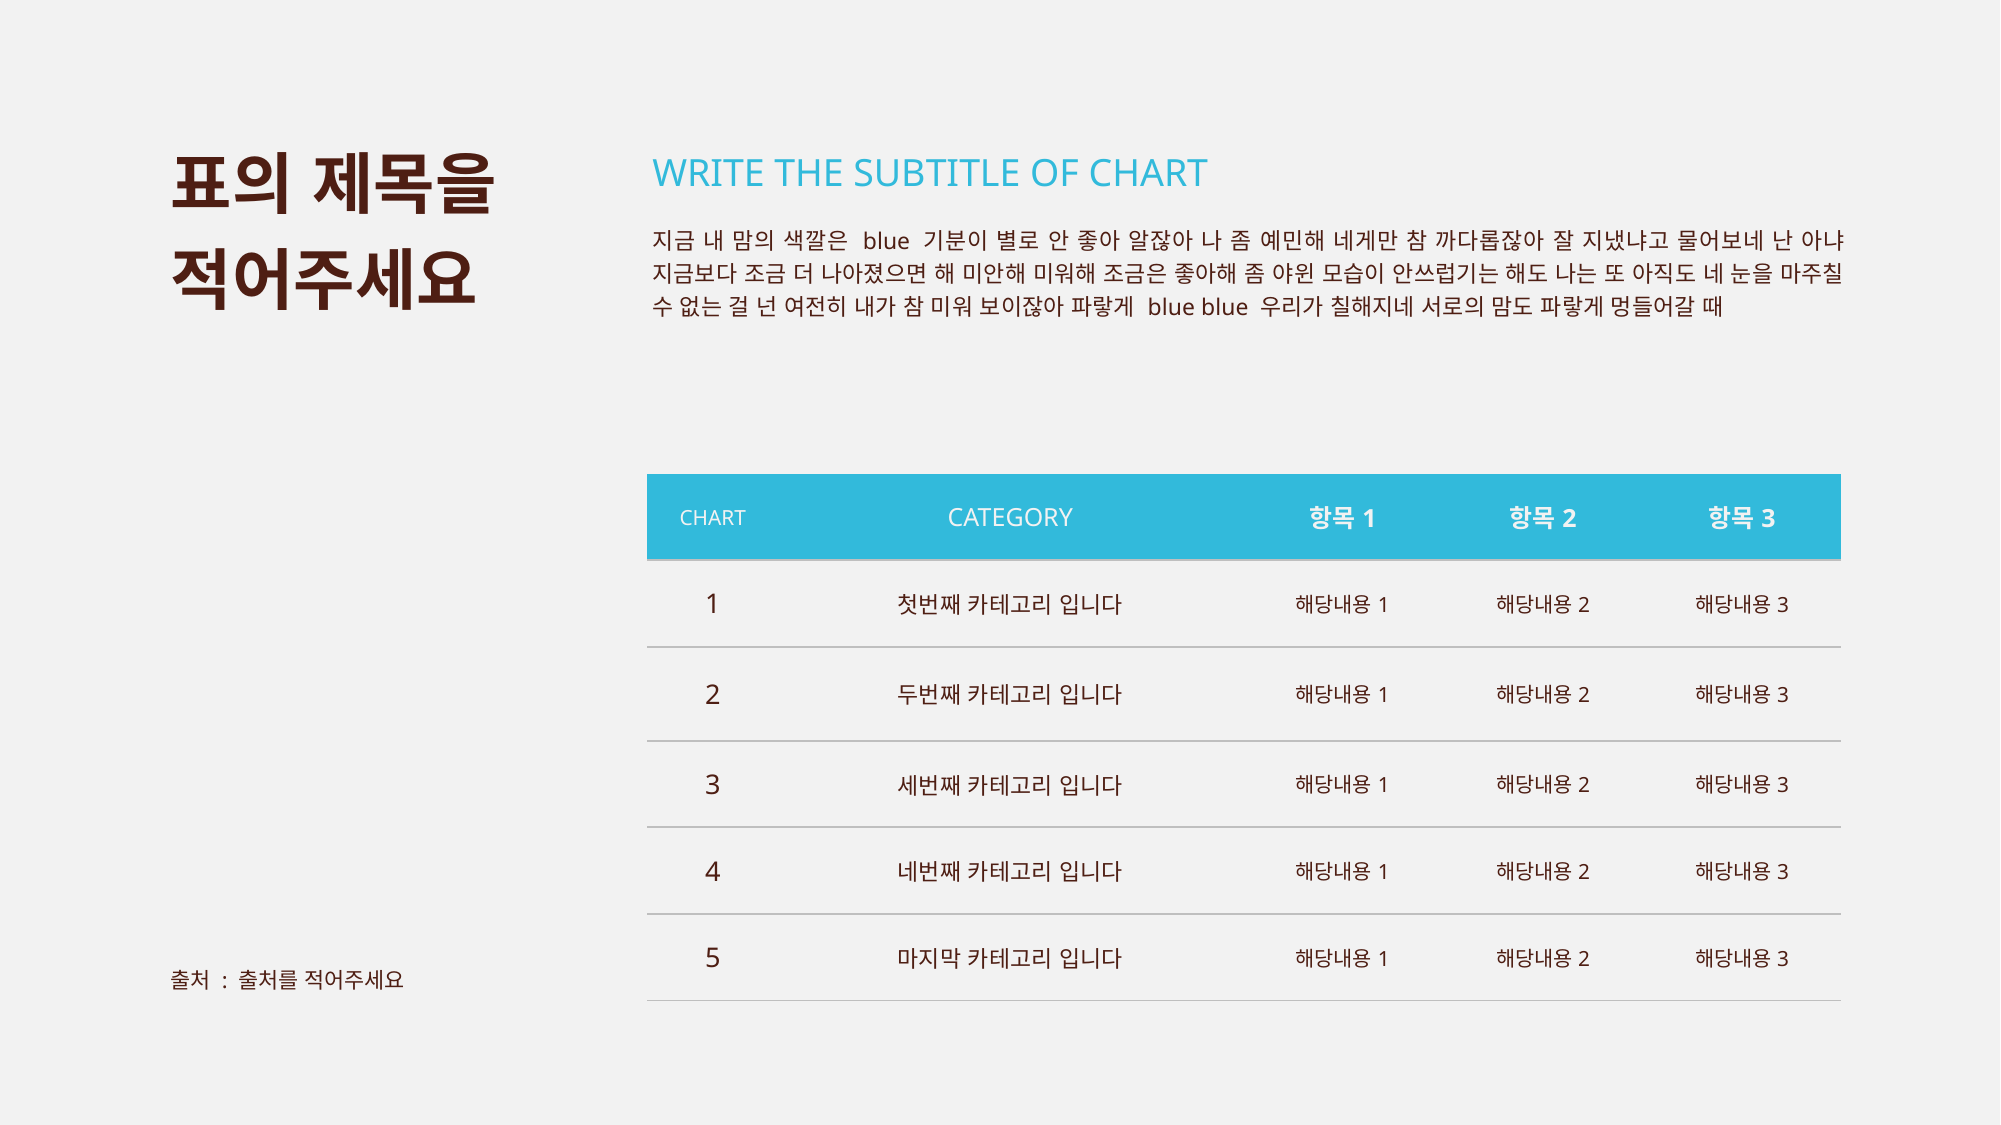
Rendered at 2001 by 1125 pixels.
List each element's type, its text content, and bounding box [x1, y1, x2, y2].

table_cell 두번째 카테고리 입니다 [778, 648, 1243, 740]
table_cell 해당내용1 [1243, 648, 1442, 740]
table_cell 해당내용2 [1442, 828, 1644, 913]
table_cell 해당내용1 [1243, 828, 1442, 913]
table_cell 해당내용3 [1644, 561, 1841, 646]
text_box 출처 : 출처를 적어주세요 [155, 954, 495, 1001]
table_cell 해당내용3 [1644, 648, 1841, 740]
table_cell 해당내용1 [1243, 561, 1442, 646]
table_cell 첫번째 카테고리 입니다 [778, 561, 1243, 646]
table_cell 해당내용2 [1442, 561, 1644, 646]
table_cell 해당내용1 [1243, 742, 1442, 826]
text_box 표의 제목을 적어주세요 [155, 118, 535, 326]
table_cell 해당내용2 [1442, 915, 1644, 1000]
table_header CATEGORY [778, 474, 1243, 559]
table_header 항목2 [1442, 474, 1644, 559]
table_cell 1 [647, 561, 778, 646]
table_cell 해당내용1 [1243, 915, 1442, 1000]
table_cell 해당내용2 [1442, 648, 1644, 740]
table_cell 마지막 카테고리 입니다 [778, 915, 1243, 1000]
table_cell 해당내용3 [1644, 915, 1841, 1000]
table_header 항목1 [1243, 474, 1442, 559]
table_cell 2 [647, 648, 778, 740]
table_cell 세번째 카테고리 입니다 [778, 742, 1243, 826]
table_cell 3 [647, 742, 778, 826]
table_cell 네번째 카테고리 입니다 [778, 828, 1243, 913]
table_cell 해당내용3 [1644, 828, 1841, 913]
table_cell 해당내용3 [1644, 742, 1841, 826]
table_cell 4 [647, 828, 778, 913]
table_header CHART [647, 474, 778, 559]
text_box WRITE THE SUBTITLE OF CHART [637, 132, 1490, 202]
table_header 항목3 [1644, 474, 1841, 559]
text_box 지금 내 맘의 색깔은 blue 기분이 별로 안 좋아 알잖아 나 좀 예민해 네게만 참 까다롭잖아 잘 지냈냐고 물어보네 난 아냐 지금보다 조금 더 나아졌으면 해 미안해 미워해 조금은 좋아해 좀 야윈 모습이 안쓰럽기는 해도 나는 또 아직도 네 눈을 마주칠 수 없는 걸 넌 여전히 내가 참 미워 보이잖아 파랗게 blue blue 우리가 칠해지네 서로의 맘도 파랗게 멍들어갈 때 [637, 213, 1861, 328]
table_cell 5 [647, 915, 778, 1000]
table_cell 해당내용2 [1442, 742, 1644, 826]
